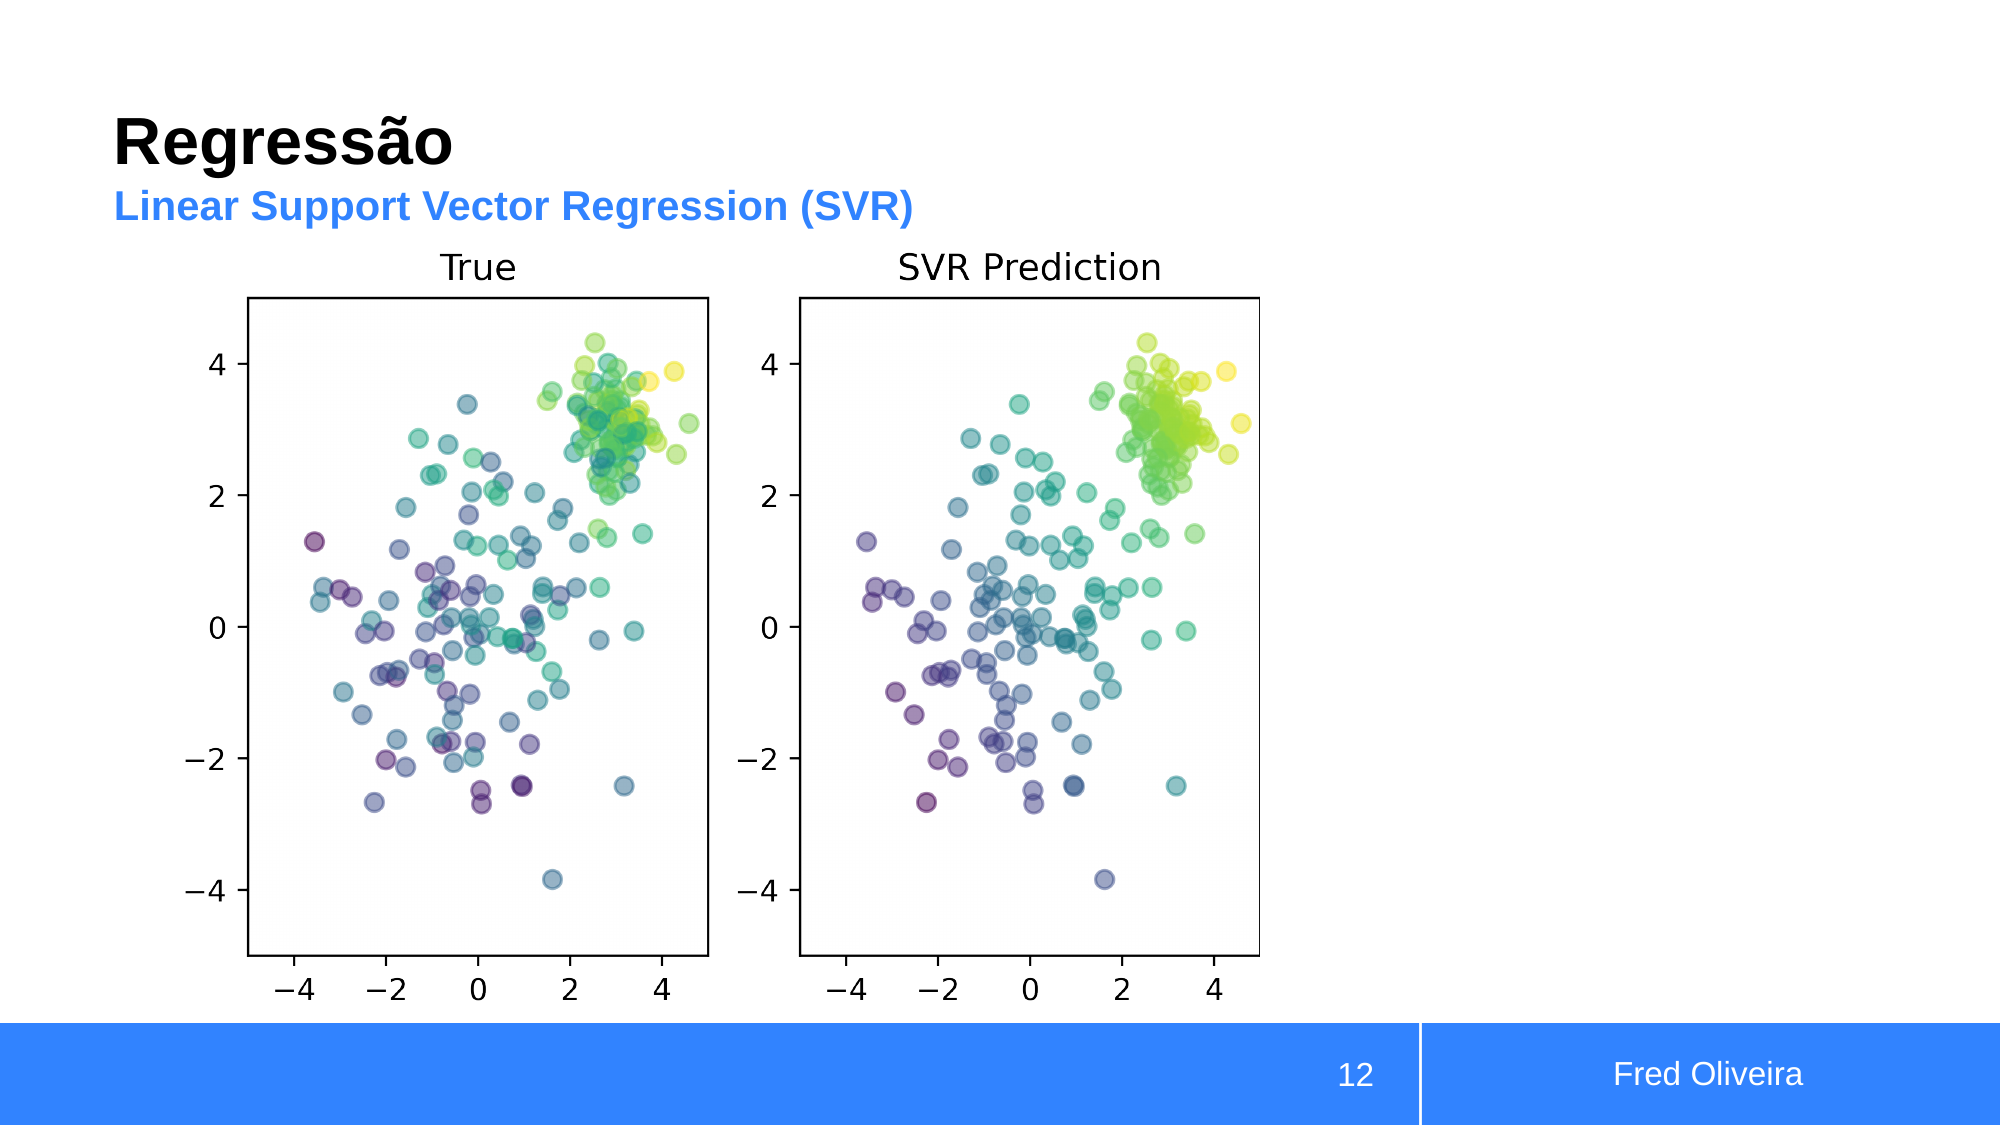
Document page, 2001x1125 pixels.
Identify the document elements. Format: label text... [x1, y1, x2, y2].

picture [182, 252, 1260, 1006]
footer Fred Oliveira [1442, 1042, 1975, 1102]
title Regressão [114, 19, 1420, 178]
slide_number ‹#› [1260, 1043, 1390, 1104]
list Linear Support Vector Regression (SVR) [114, 178, 1420, 262]
